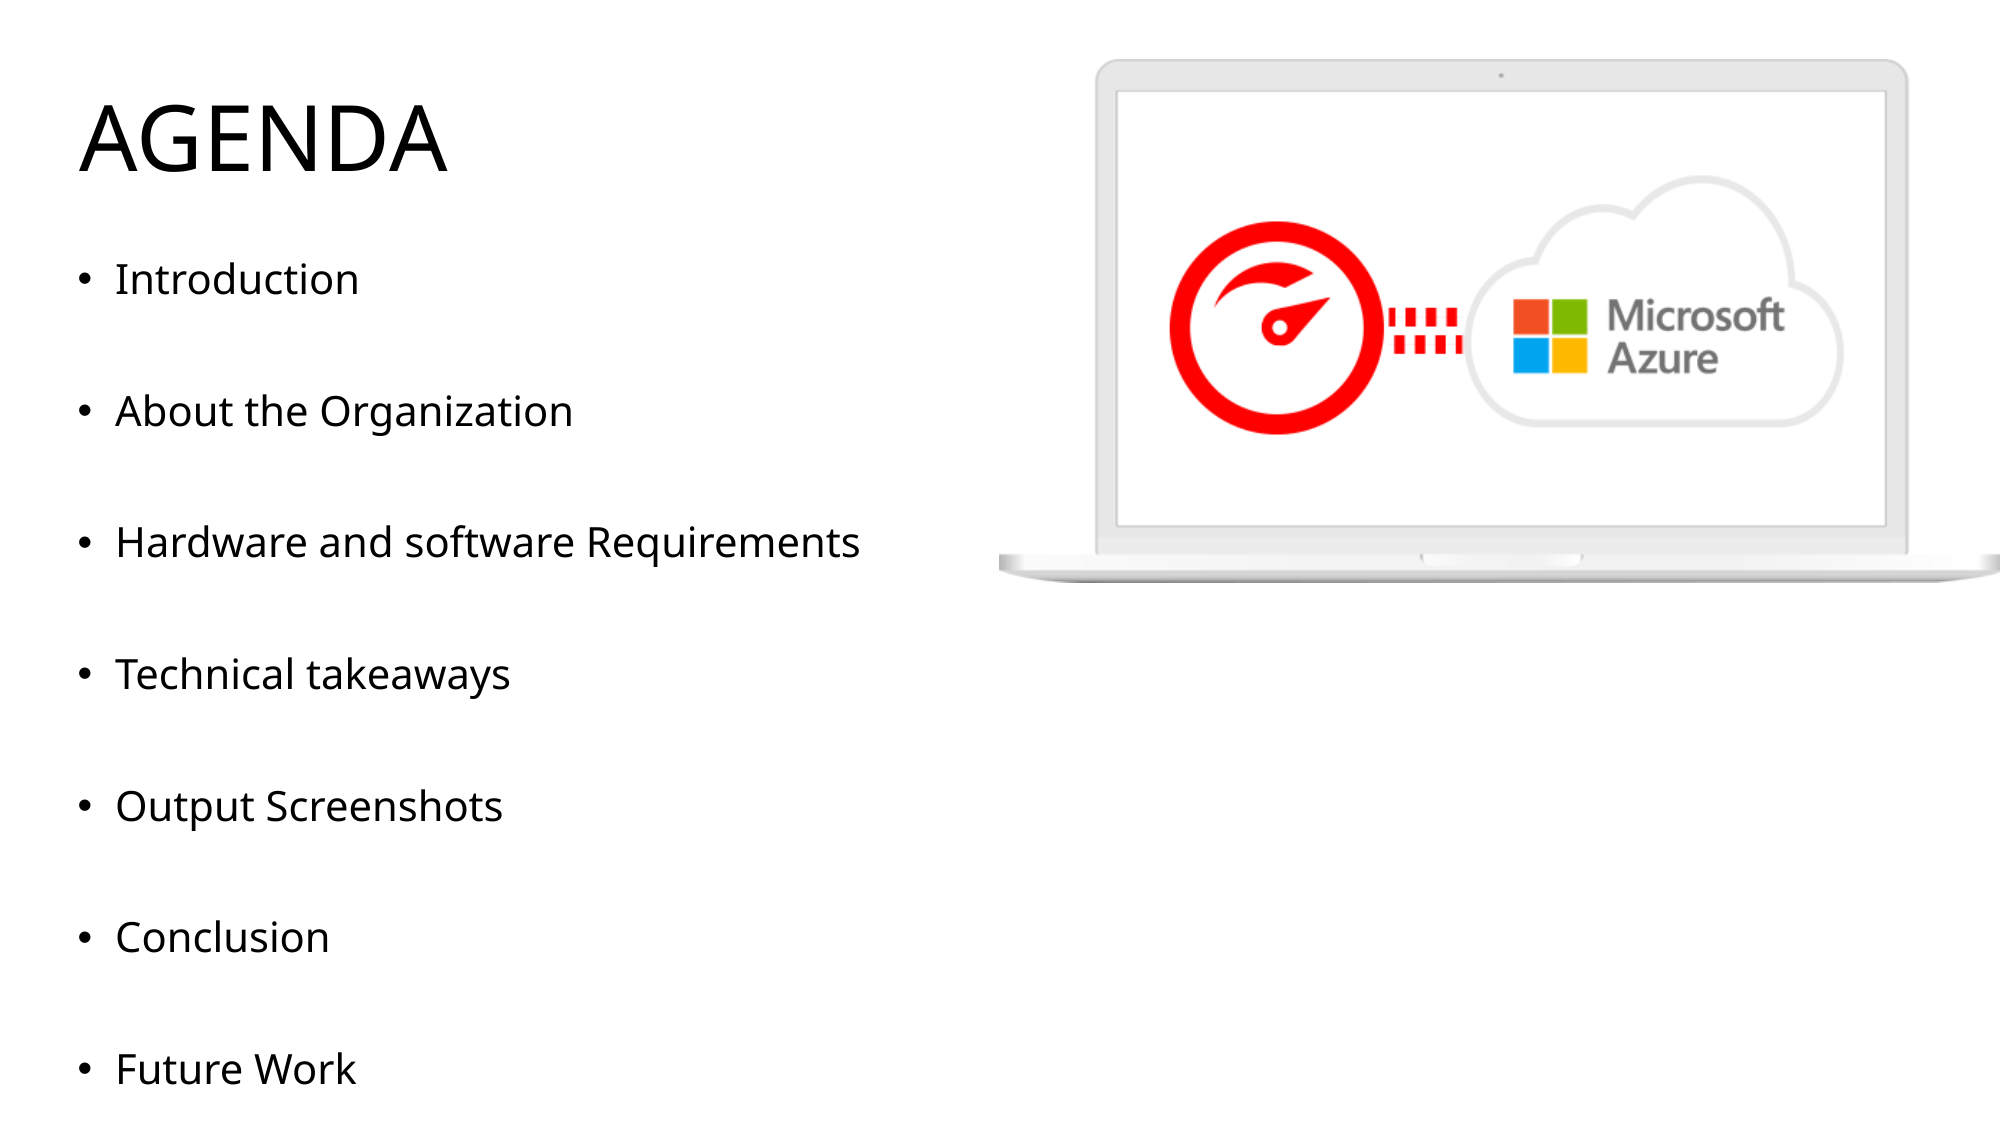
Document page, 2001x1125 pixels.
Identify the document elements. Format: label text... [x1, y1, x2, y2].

text_box Introduction About the Organization Hardware and software Requirements Technical takeaways Output Screenshots Conclusion Future Work [62, 250, 1505, 1109]
title AGENDA [64, 33, 1790, 250]
picture [999, 59, 2000, 583]
